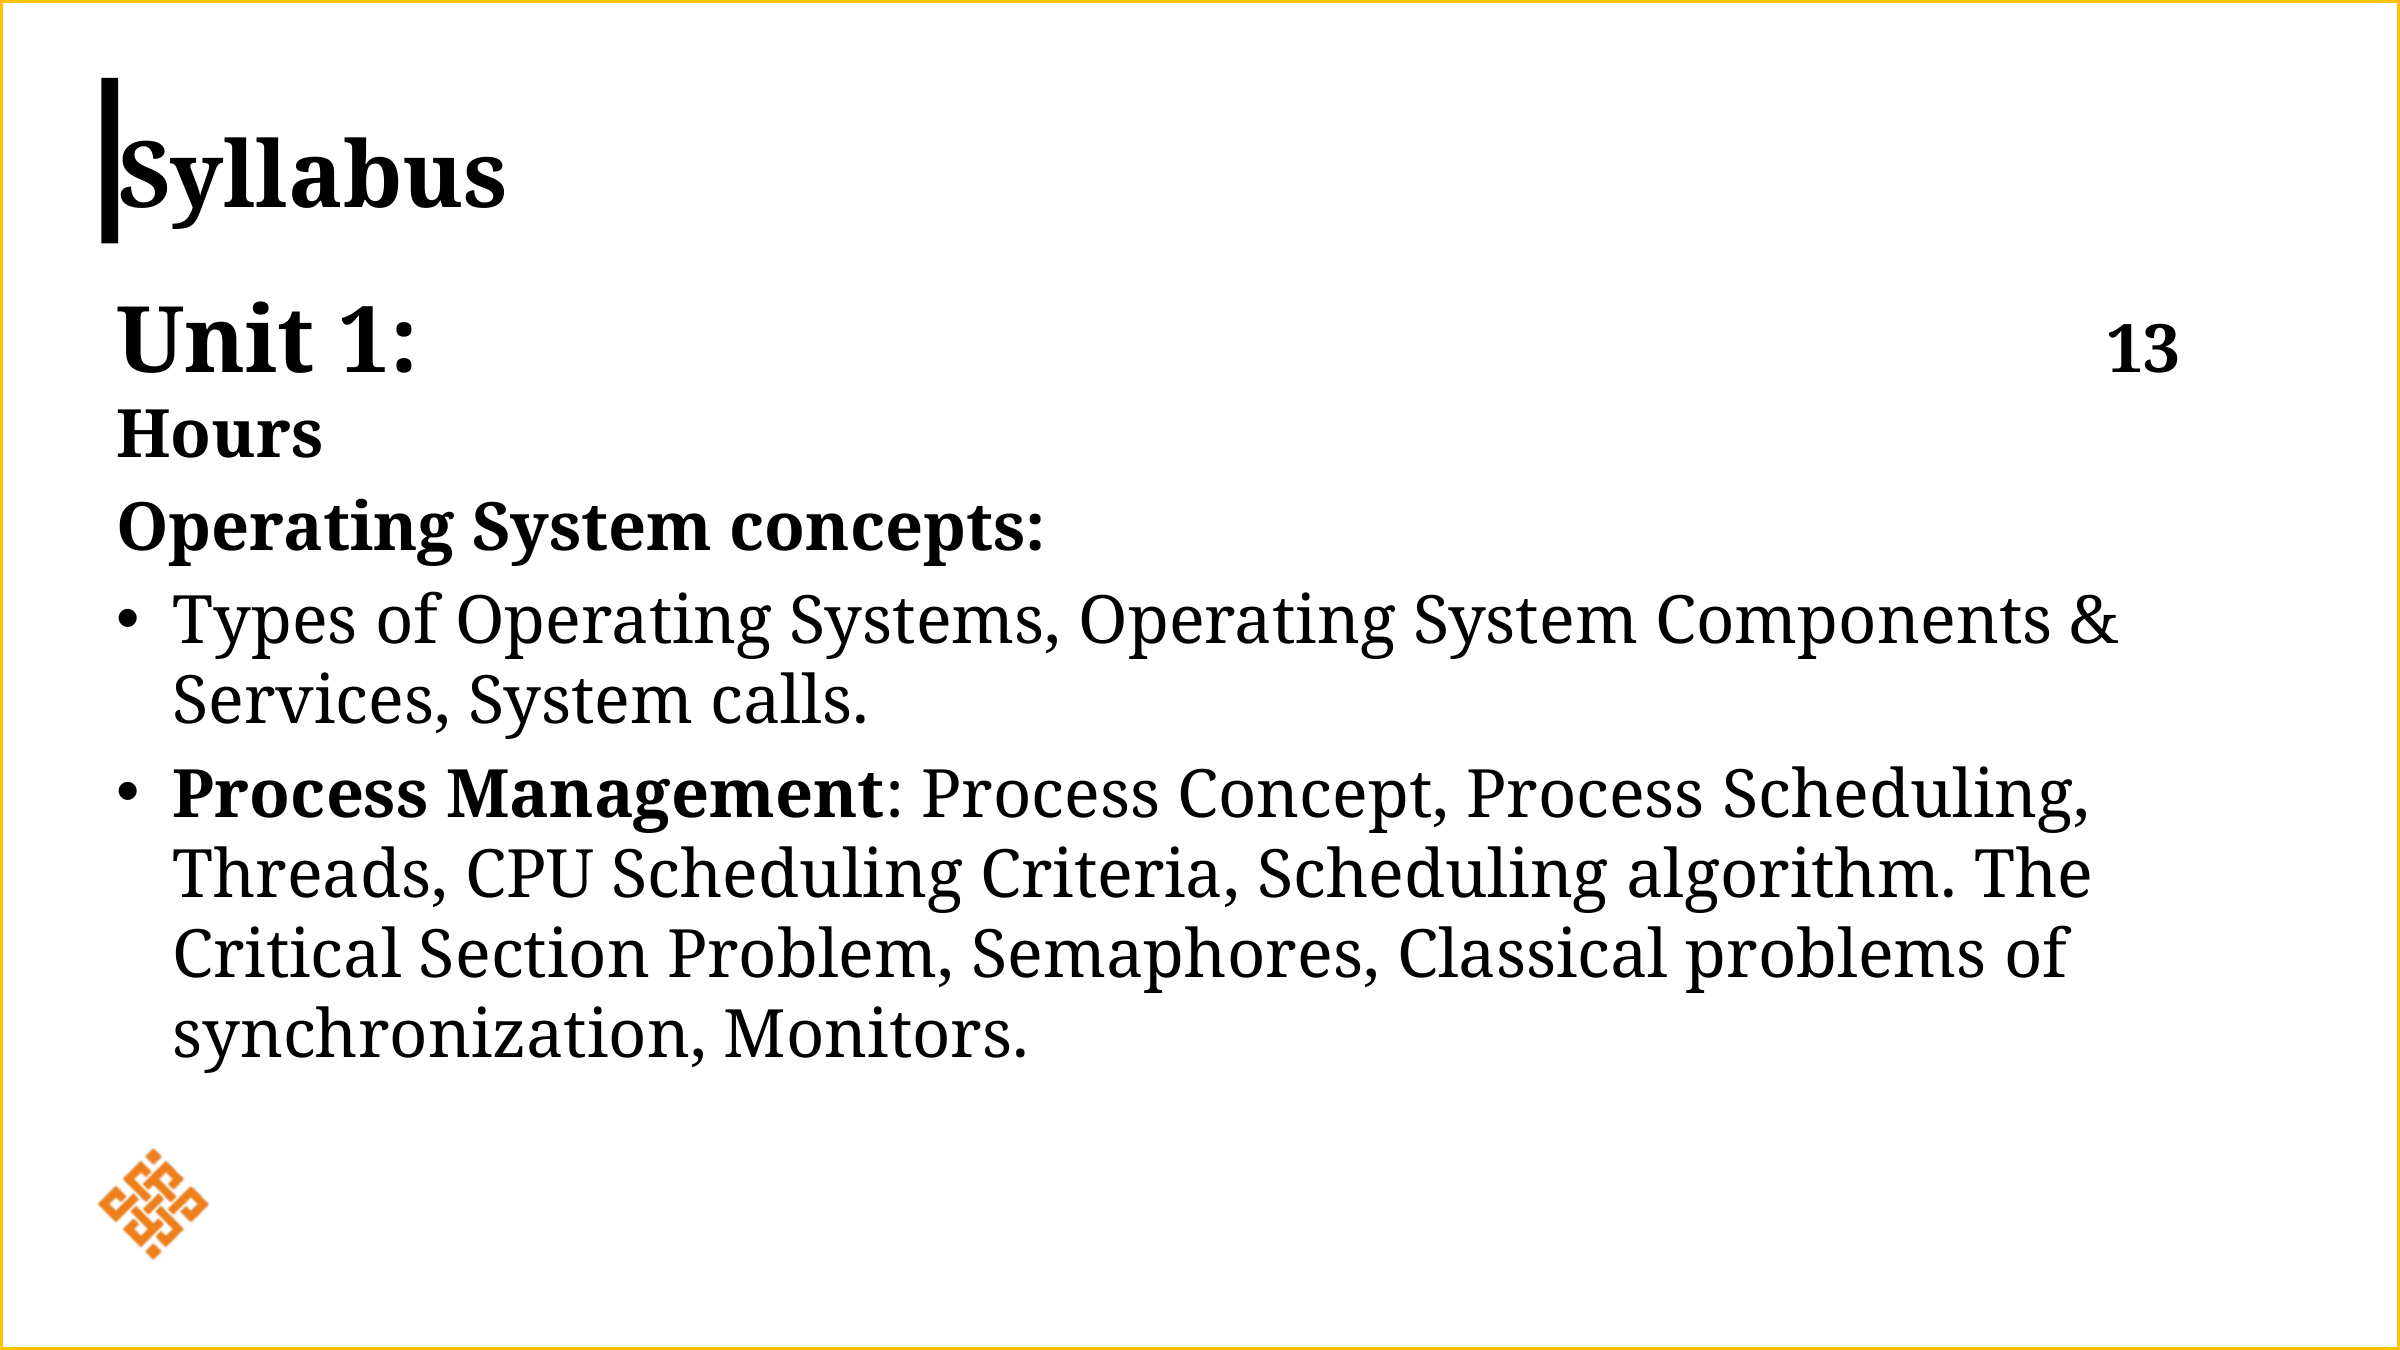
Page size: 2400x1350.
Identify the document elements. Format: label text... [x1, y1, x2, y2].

title Syllabus [101, 108, 527, 273]
list Unit 1: 13 Hours Operating System concepts: Types of Operating Systems, Operating System Components & Services, System calls. Process Management: Process Concept, Process Scheduling, Threads, CPU Scheduling Criteria, Scheduling algorithm. The Critical Section Problem, Semaphores, Classical problems of synchronization, Monitors. [101, 273, 2228, 1124]
picture [75, 1058, 235, 1350]
